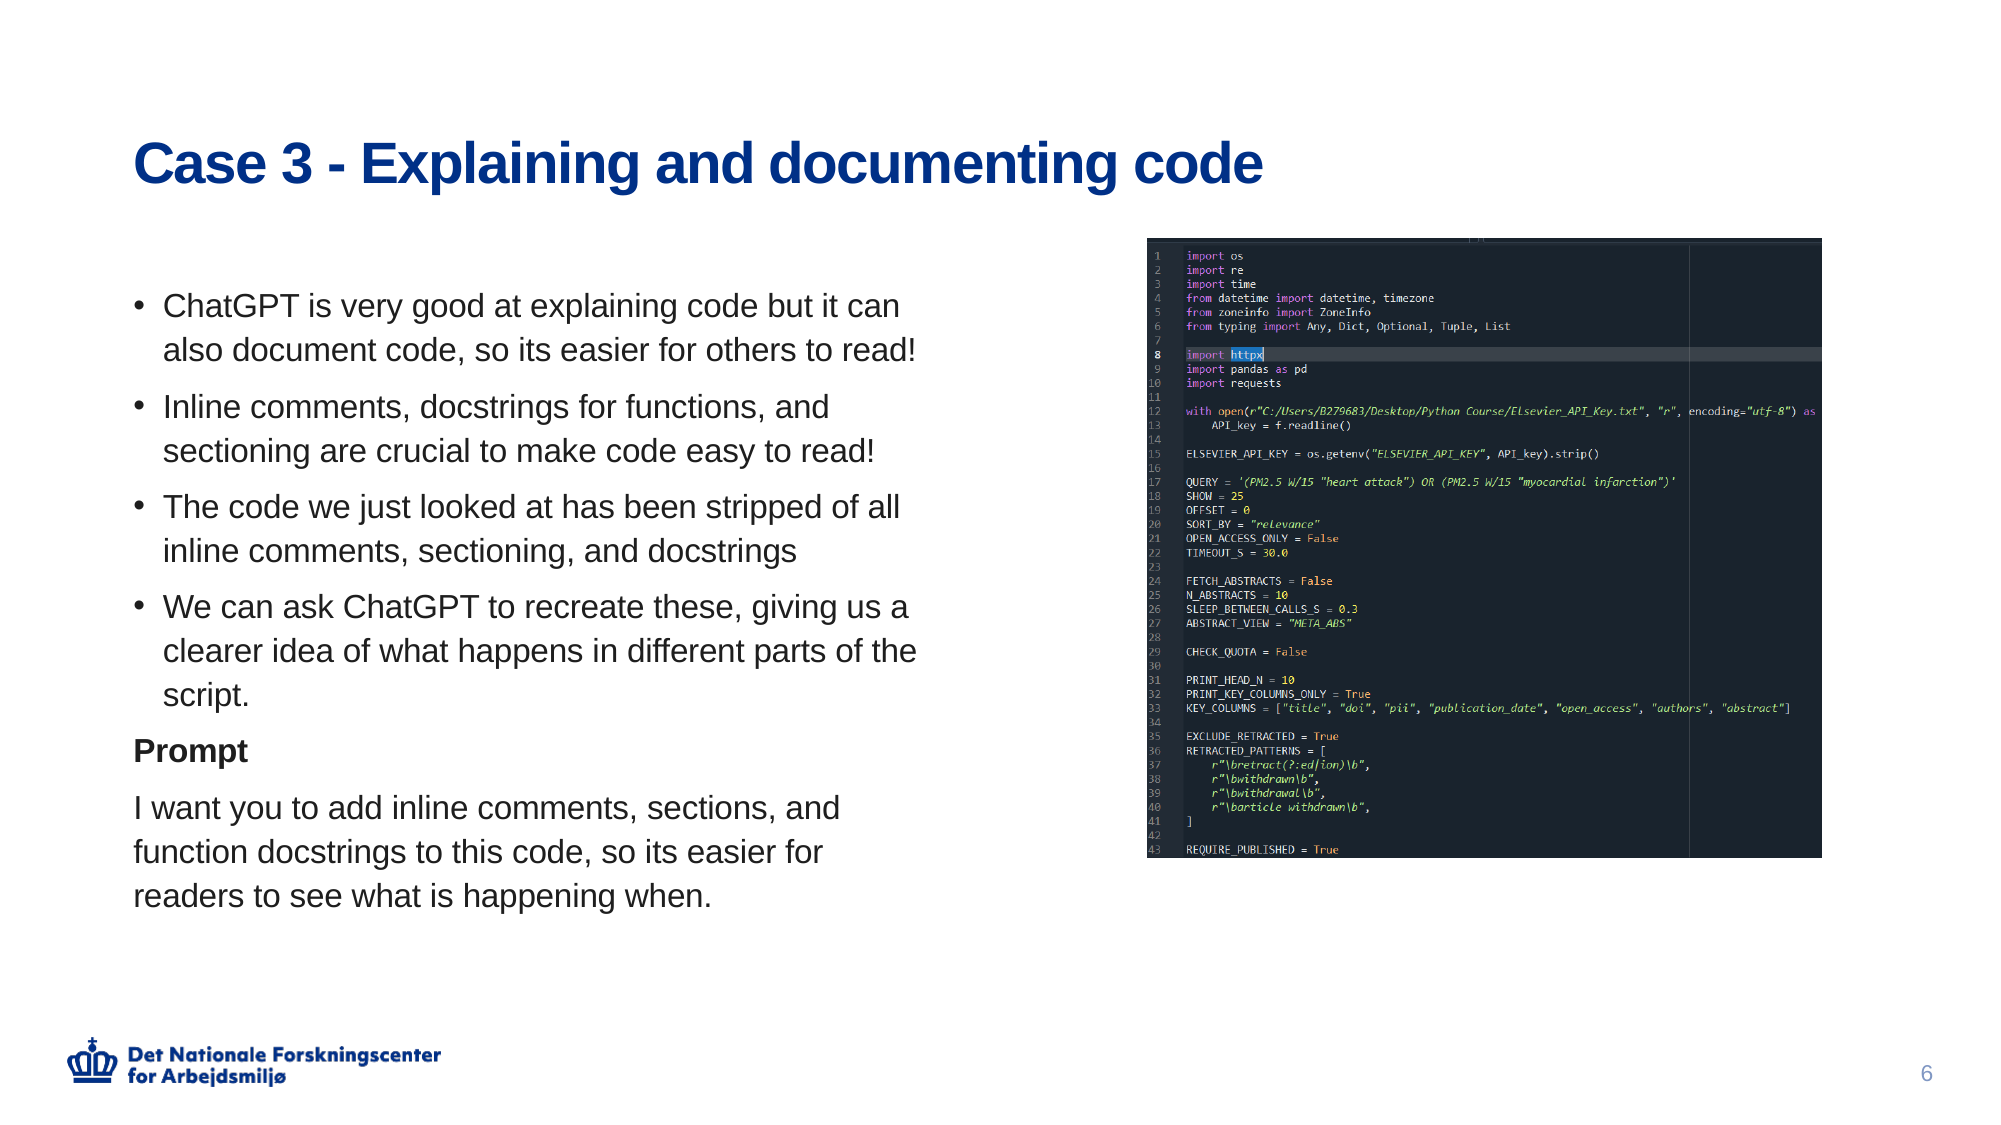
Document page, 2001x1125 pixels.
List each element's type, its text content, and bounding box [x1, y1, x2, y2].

picture [1147, 238, 1822, 858]
title Case 3 - Explaining and documenting code [133, 133, 1867, 200]
list ChatGPT is very good at explaining code but it can also document code, so its easier for others to read! Inline comments, docstrings for functions, and sectioning are crucial to make code easy to read! The code we just looked at has been stripped of all inline comments, sectioning, and docstrings We can ask ChatGPT to recreate these, giving us a clearer idea of what happens in different parts of the script. Prompt I want you to add inline comments, sections, and function docstrings to this code, so its easier for readers to see what is happening when. [133, 280, 921, 1026]
picture [67, 1037, 441, 1087]
slide_number 6 [1866, 1062, 1934, 1083]
